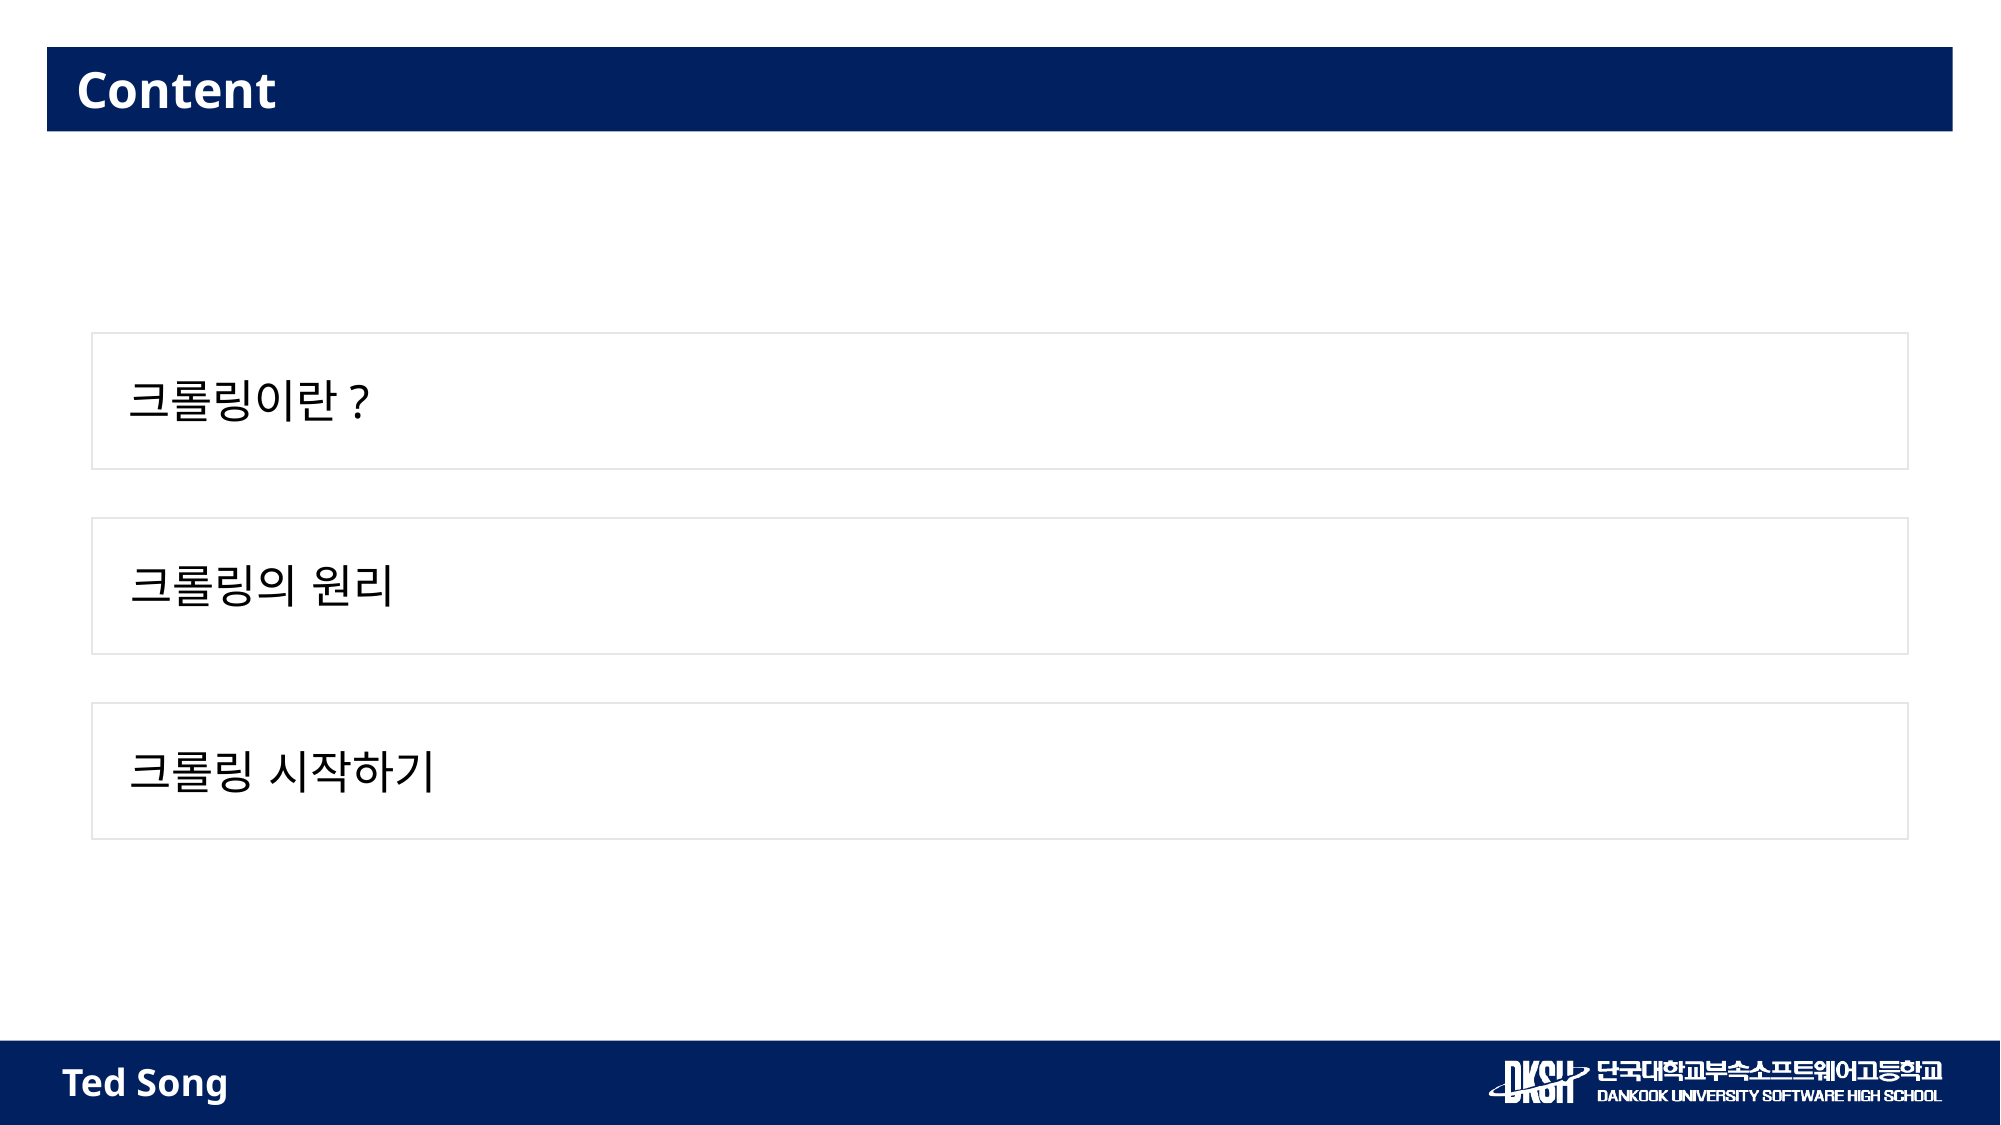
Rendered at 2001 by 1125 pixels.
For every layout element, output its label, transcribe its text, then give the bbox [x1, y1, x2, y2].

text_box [92, 332, 1908, 469]
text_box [92, 518, 1908, 655]
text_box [92, 703, 1908, 840]
text_box [46, 46, 1954, 132]
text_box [0, 1040, 2000, 1125]
text_box Content [61, 51, 293, 127]
